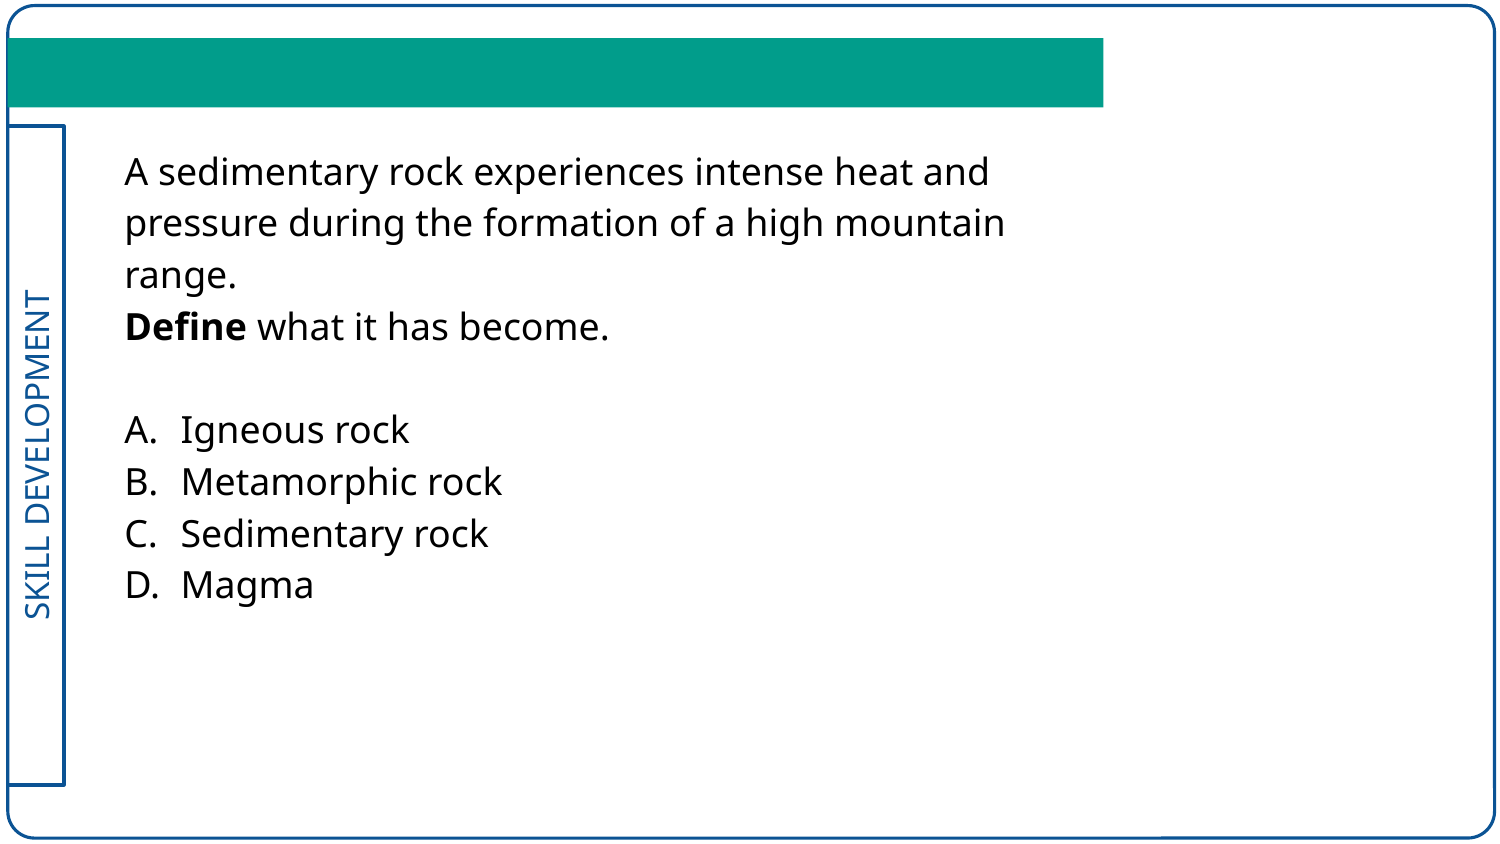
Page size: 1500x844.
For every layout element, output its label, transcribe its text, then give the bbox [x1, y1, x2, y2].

list A sedimentary rock experiences intense heat and pressure during the formation of a high mountain range. Define what it has become. Igneous rock Metamorphic rock Sedimentary rock Magma [90, 125, 1104, 807]
